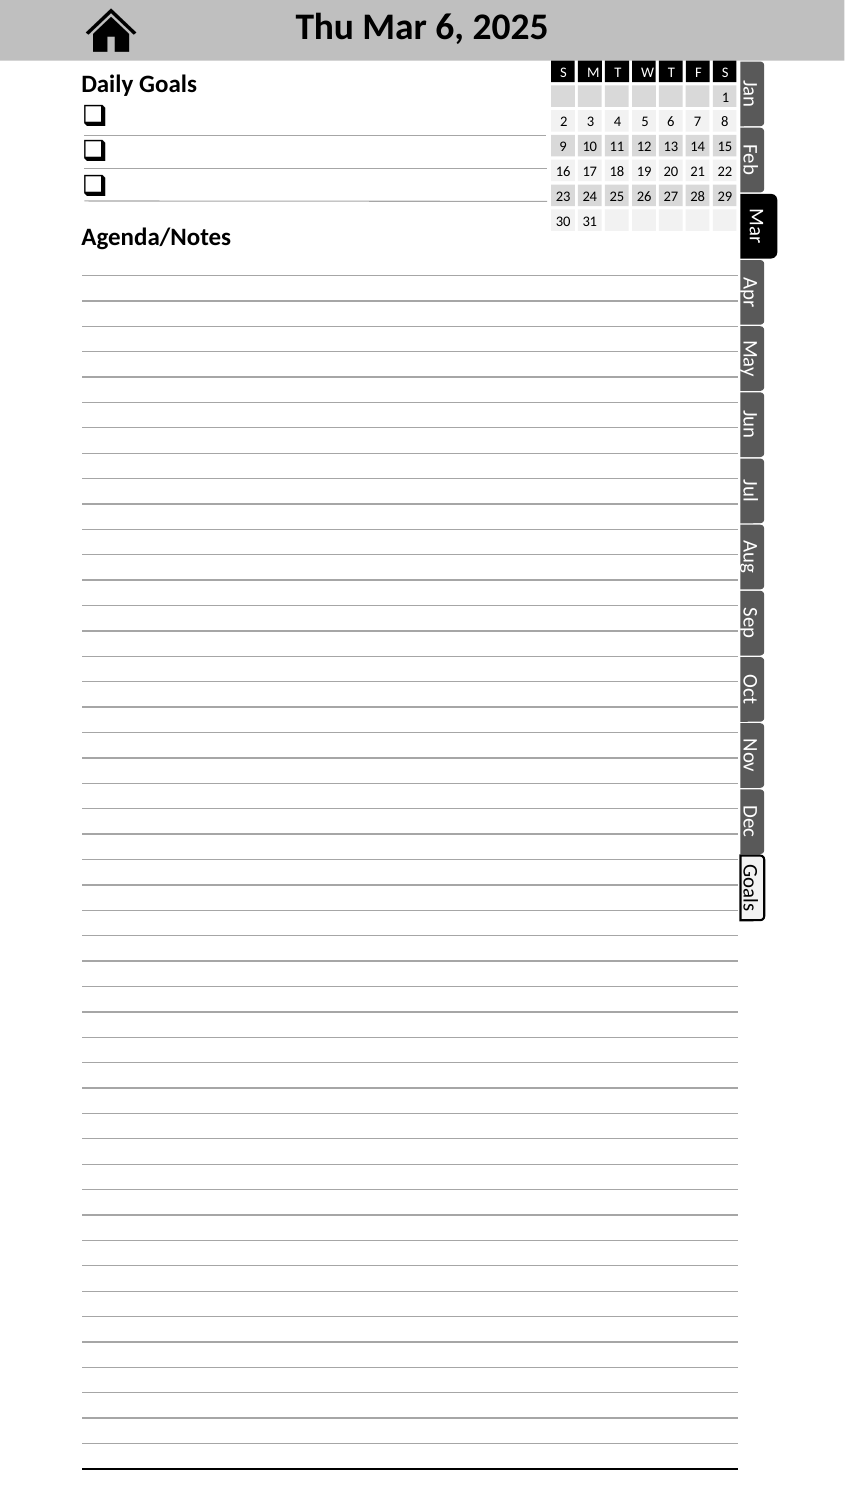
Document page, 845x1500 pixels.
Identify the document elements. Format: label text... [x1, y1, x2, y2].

picture [82, 1, 140, 59]
list Thu Mar 6, 2025 [190, 0, 655, 61]
